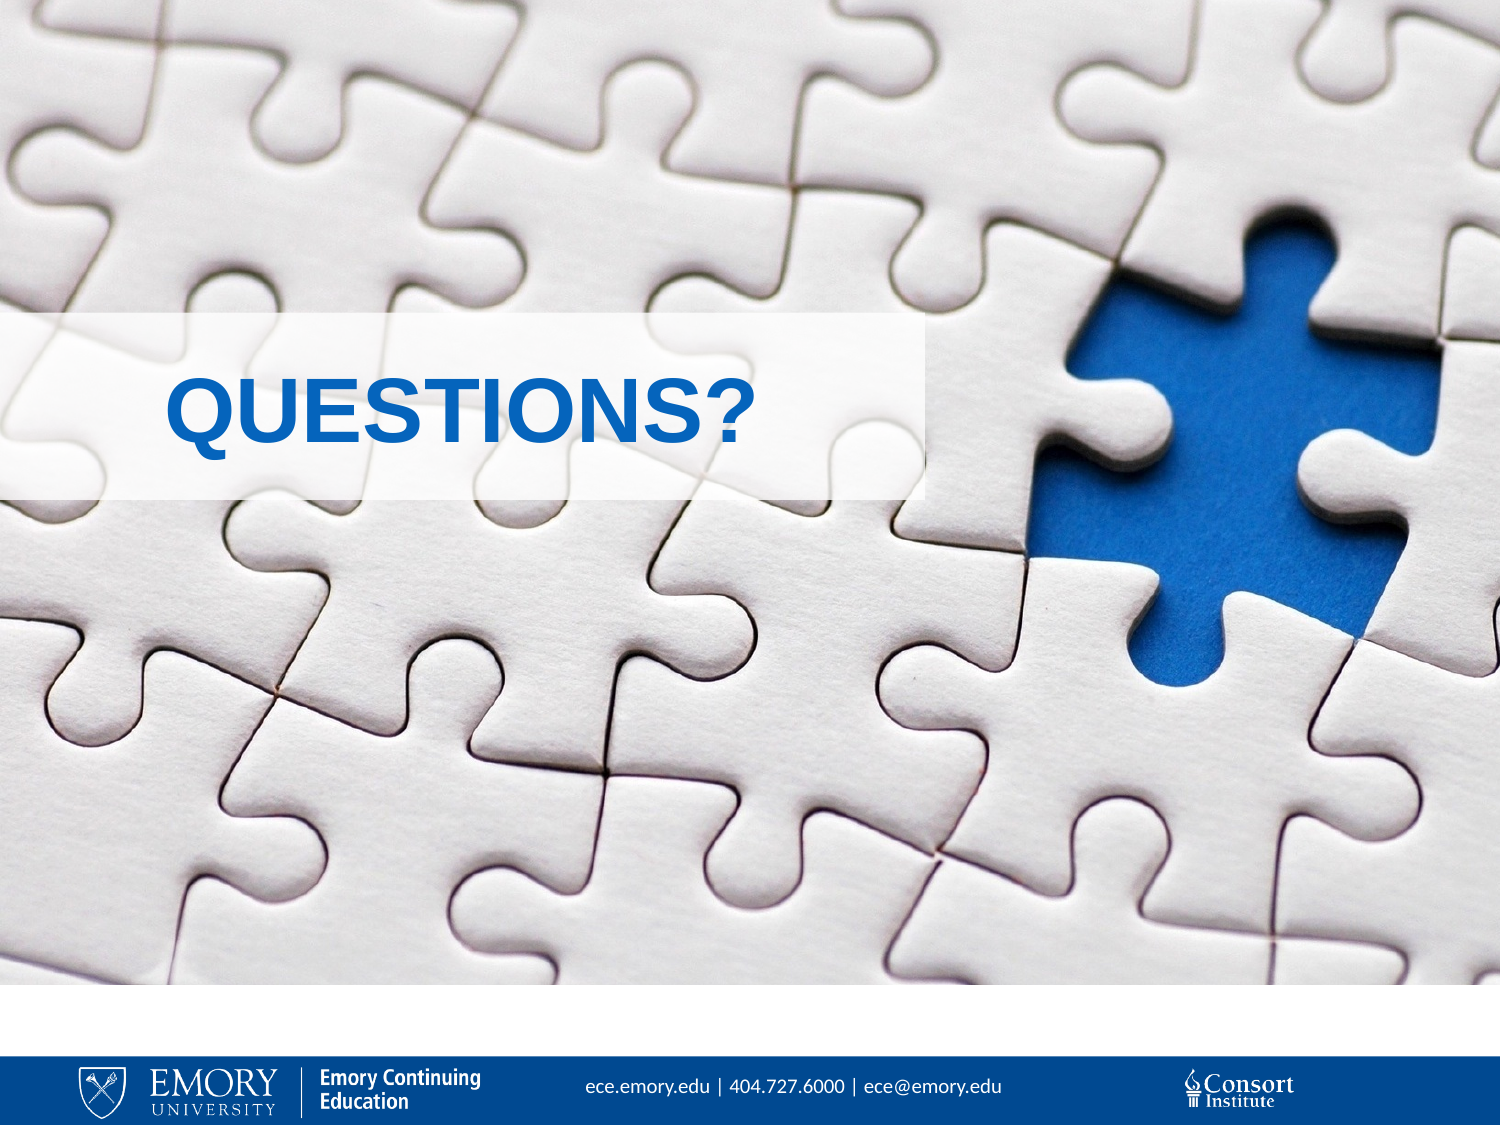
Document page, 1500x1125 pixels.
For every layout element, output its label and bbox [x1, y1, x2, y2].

picture [75, 1056, 513, 1125]
picture [1185, 1068, 1294, 1107]
picture [0, 0, 1500, 985]
